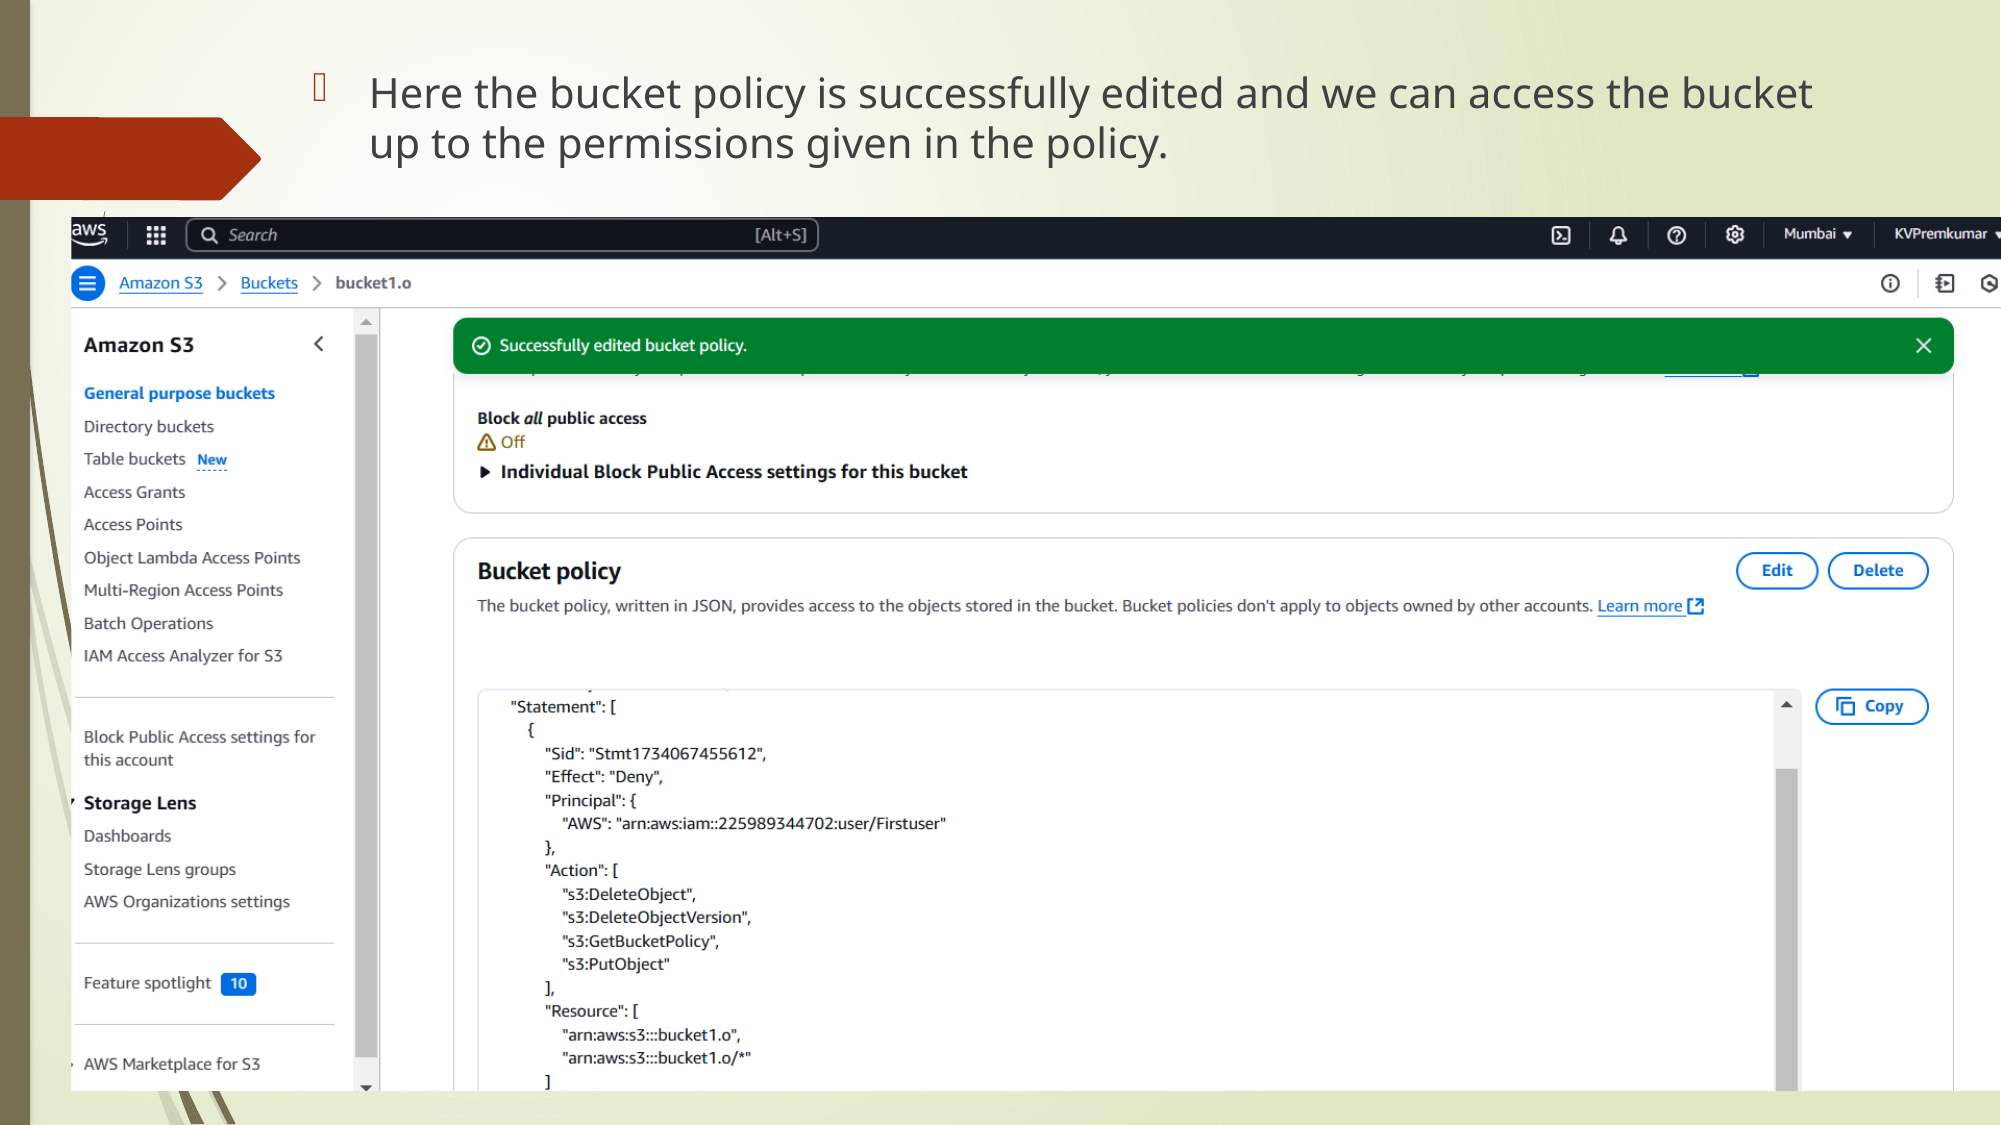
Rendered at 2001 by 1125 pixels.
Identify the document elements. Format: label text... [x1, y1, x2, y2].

picture [71, 217, 2001, 1092]
text_box Here the bucket policy is successfully edited and we can access the bucket up to the permissions given in the policy. [297, 58, 1886, 200]
